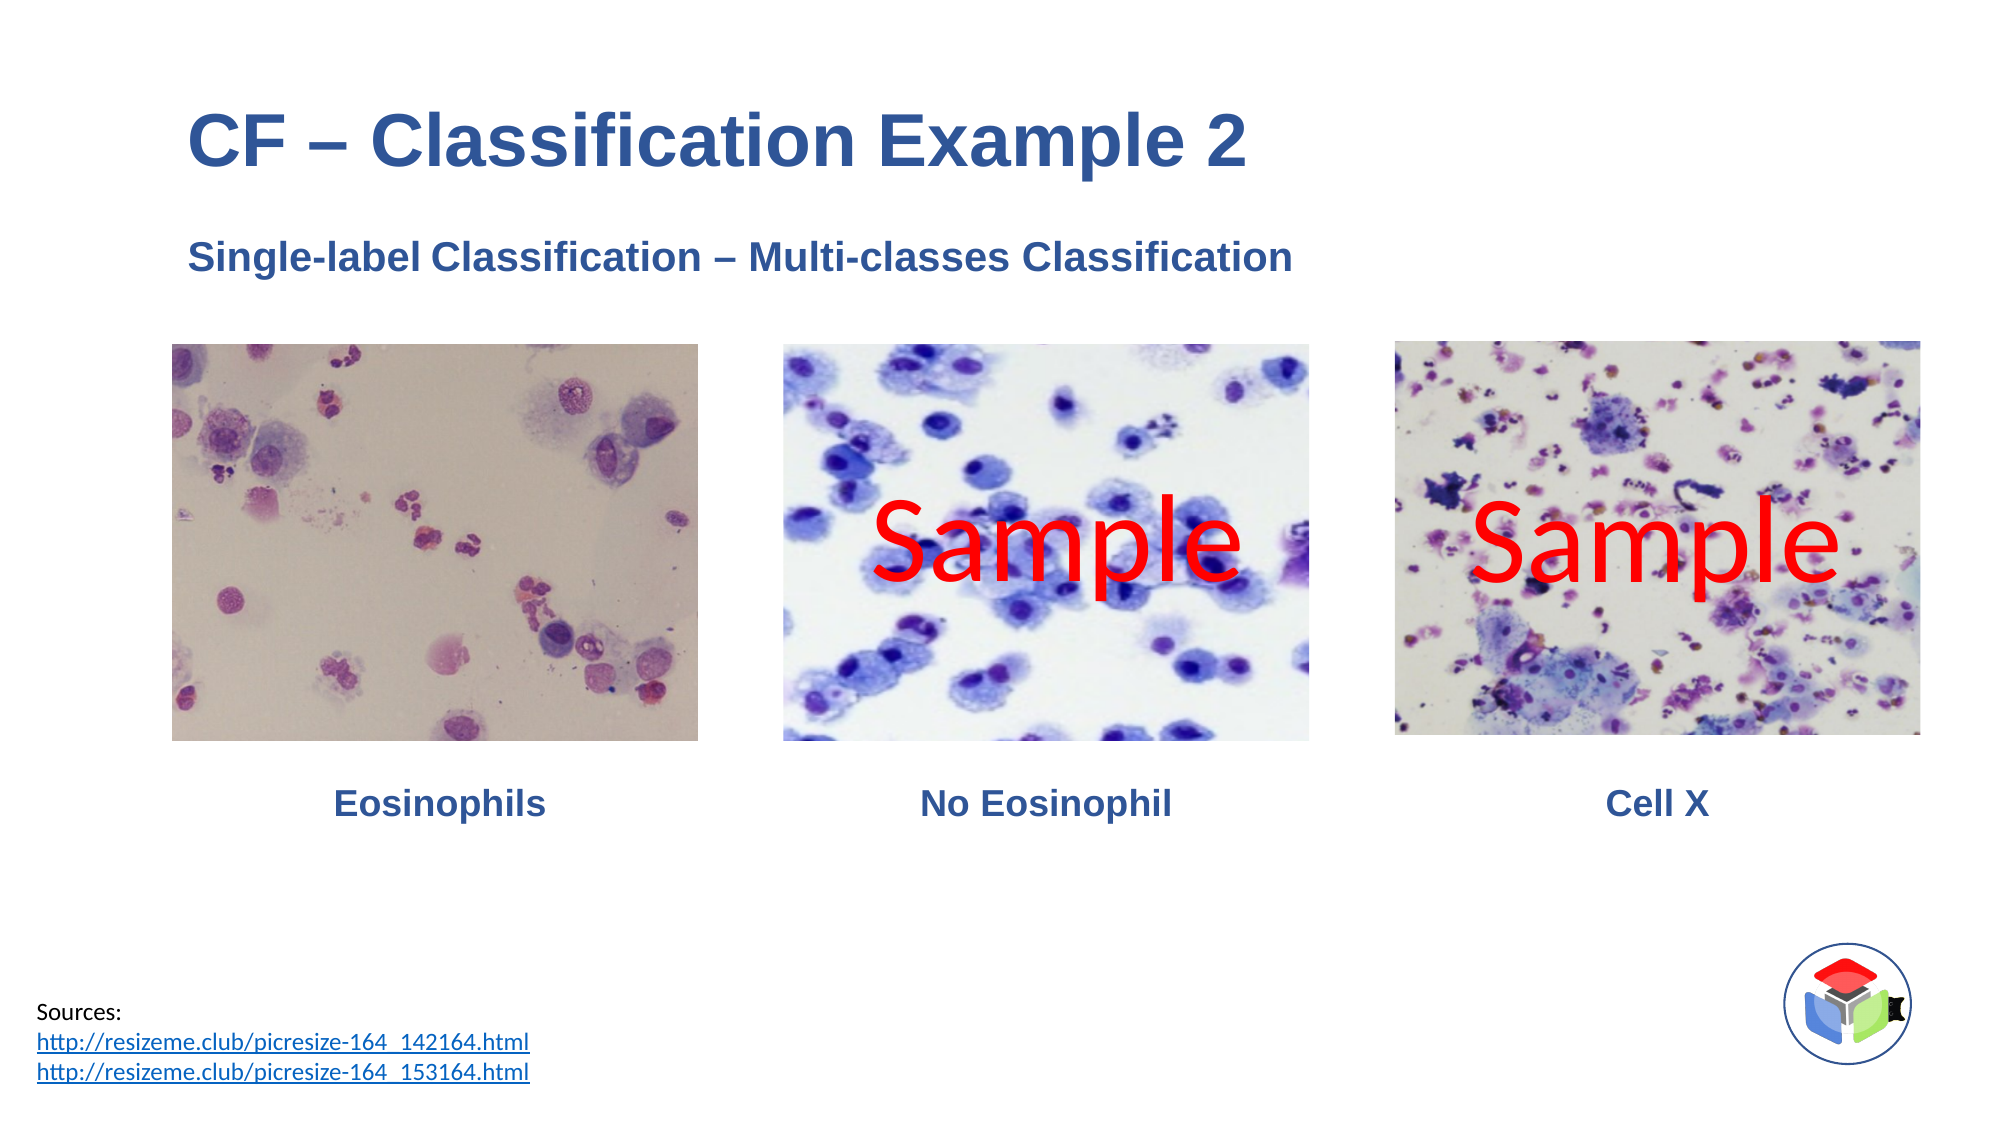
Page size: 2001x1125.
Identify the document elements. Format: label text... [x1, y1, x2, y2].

text_box Cell X [1412, 771, 1904, 832]
picture [1394, 341, 1921, 735]
picture [171, 344, 698, 741]
text_box Eosinophils [182, 771, 698, 832]
text_box Sources: http://resizeme.club/picresize-164_142164.html http://resizeme.club/picresize-164_153164.html [21, 988, 972, 1093]
title CF – Classification Example 2 [172, 78, 1868, 297]
text_box Single-label Classification – Multi-classes Classification [172, 222, 1395, 288]
picture [783, 344, 1310, 741]
text_box No Eosinophil [800, 771, 1292, 832]
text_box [1784, 943, 1911, 1065]
